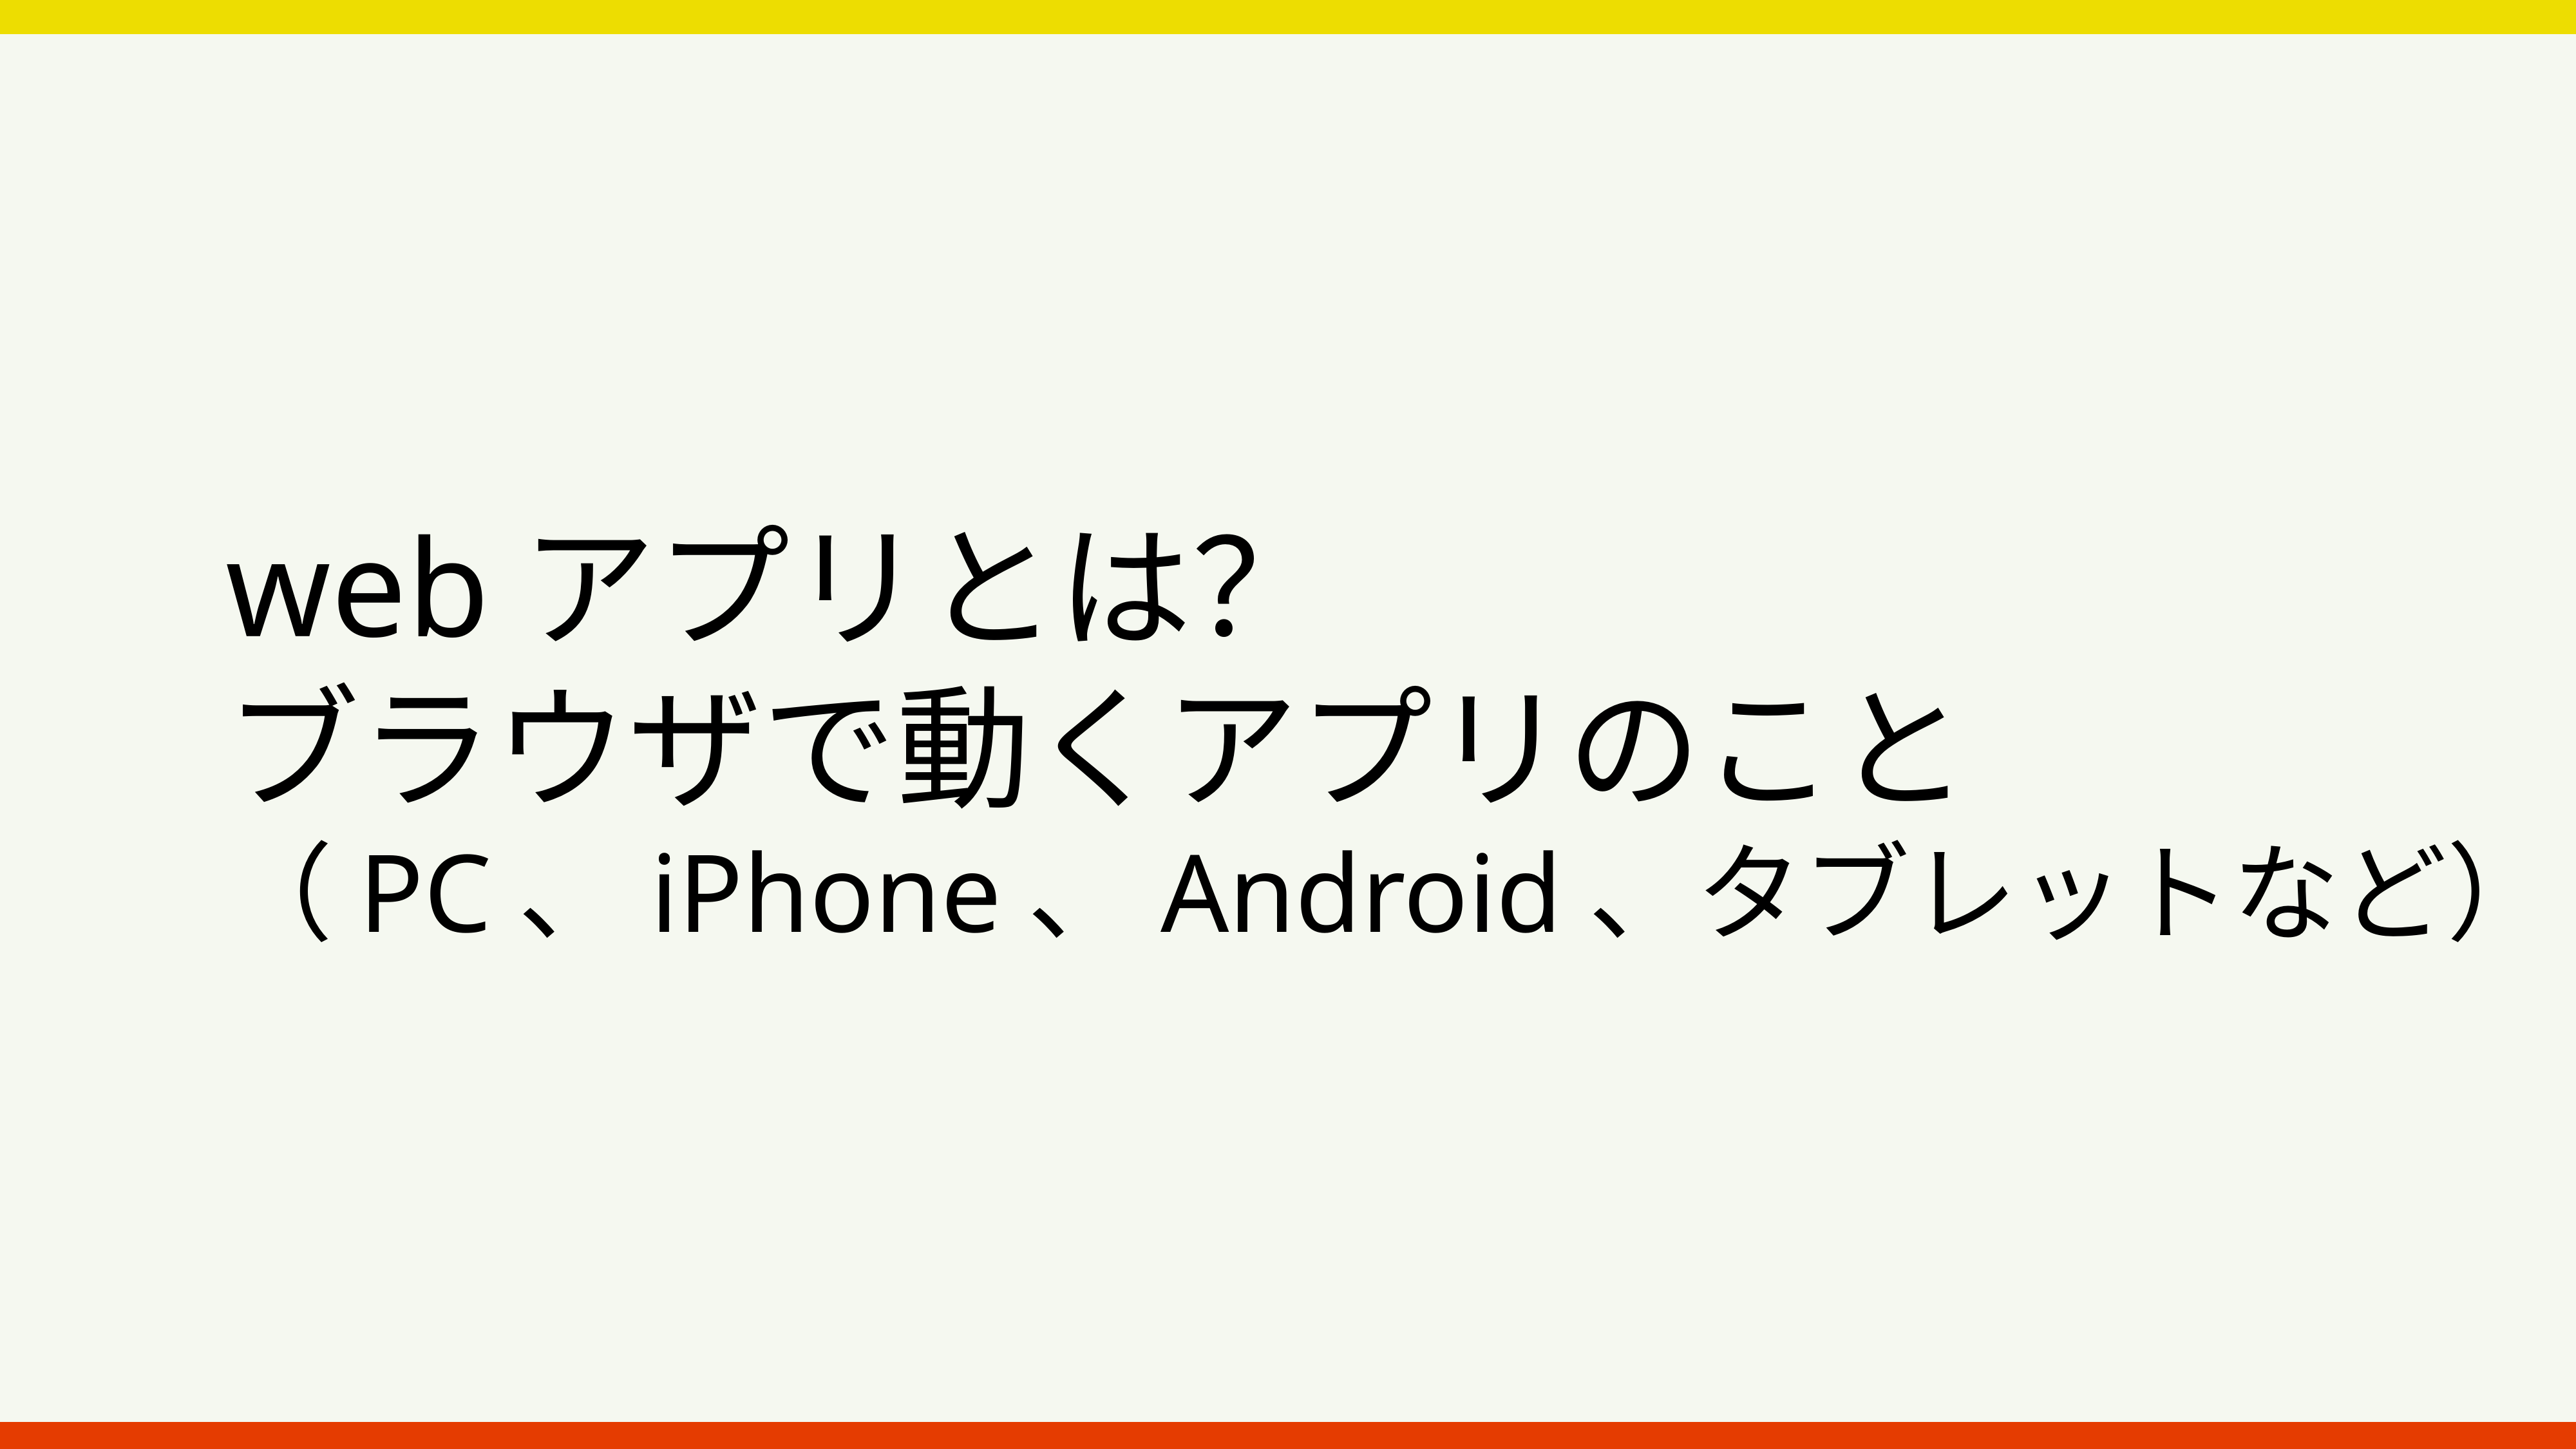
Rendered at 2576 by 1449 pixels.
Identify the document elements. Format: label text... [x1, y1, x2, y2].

picture [0, 0, 2576, 34]
picture [0, 1422, 2576, 1449]
text_box webアプリとは？ ブラウザで動くアプリのこと （PC、iPhone、Android、タブレットなど） [218, 495, 2562, 961]
